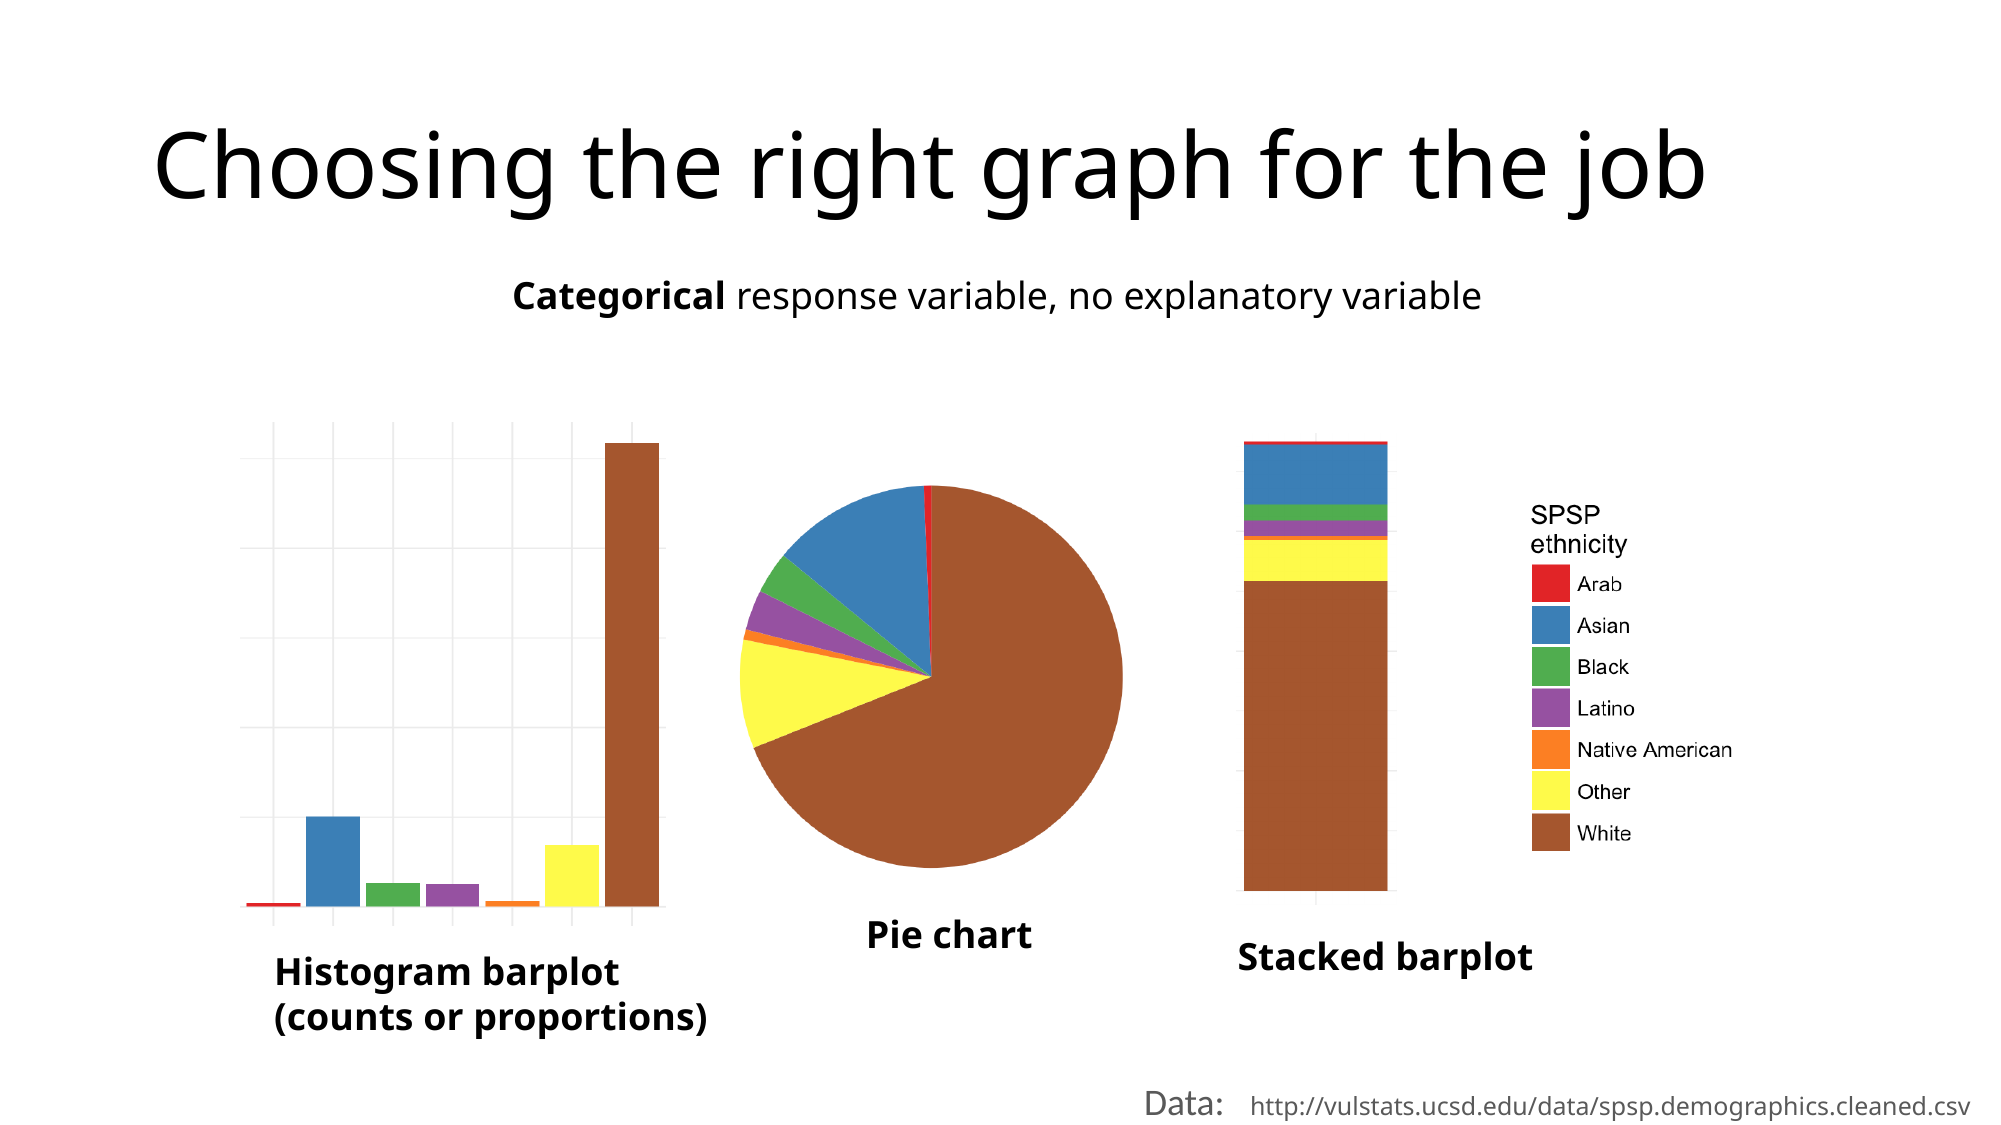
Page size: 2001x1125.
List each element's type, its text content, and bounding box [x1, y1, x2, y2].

picture [240, 422, 666, 926]
text_box Categorical response variable, no explanatory variable [497, 264, 1498, 325]
text_box Data: http://vulstats.ucsd.edu/data/spsp.demographics.cleaned.csv [806, 1070, 1987, 1125]
text_box Pie chart [851, 904, 1048, 964]
picture [726, 472, 1140, 883]
picture [1521, 493, 1741, 867]
picture [1236, 433, 1397, 905]
text_box Histogram barplot (counts or proportions) [259, 940, 723, 1046]
title Choosing the right graph for the job [137, 59, 1863, 278]
text_box Stacked barplot [1222, 925, 1549, 985]
